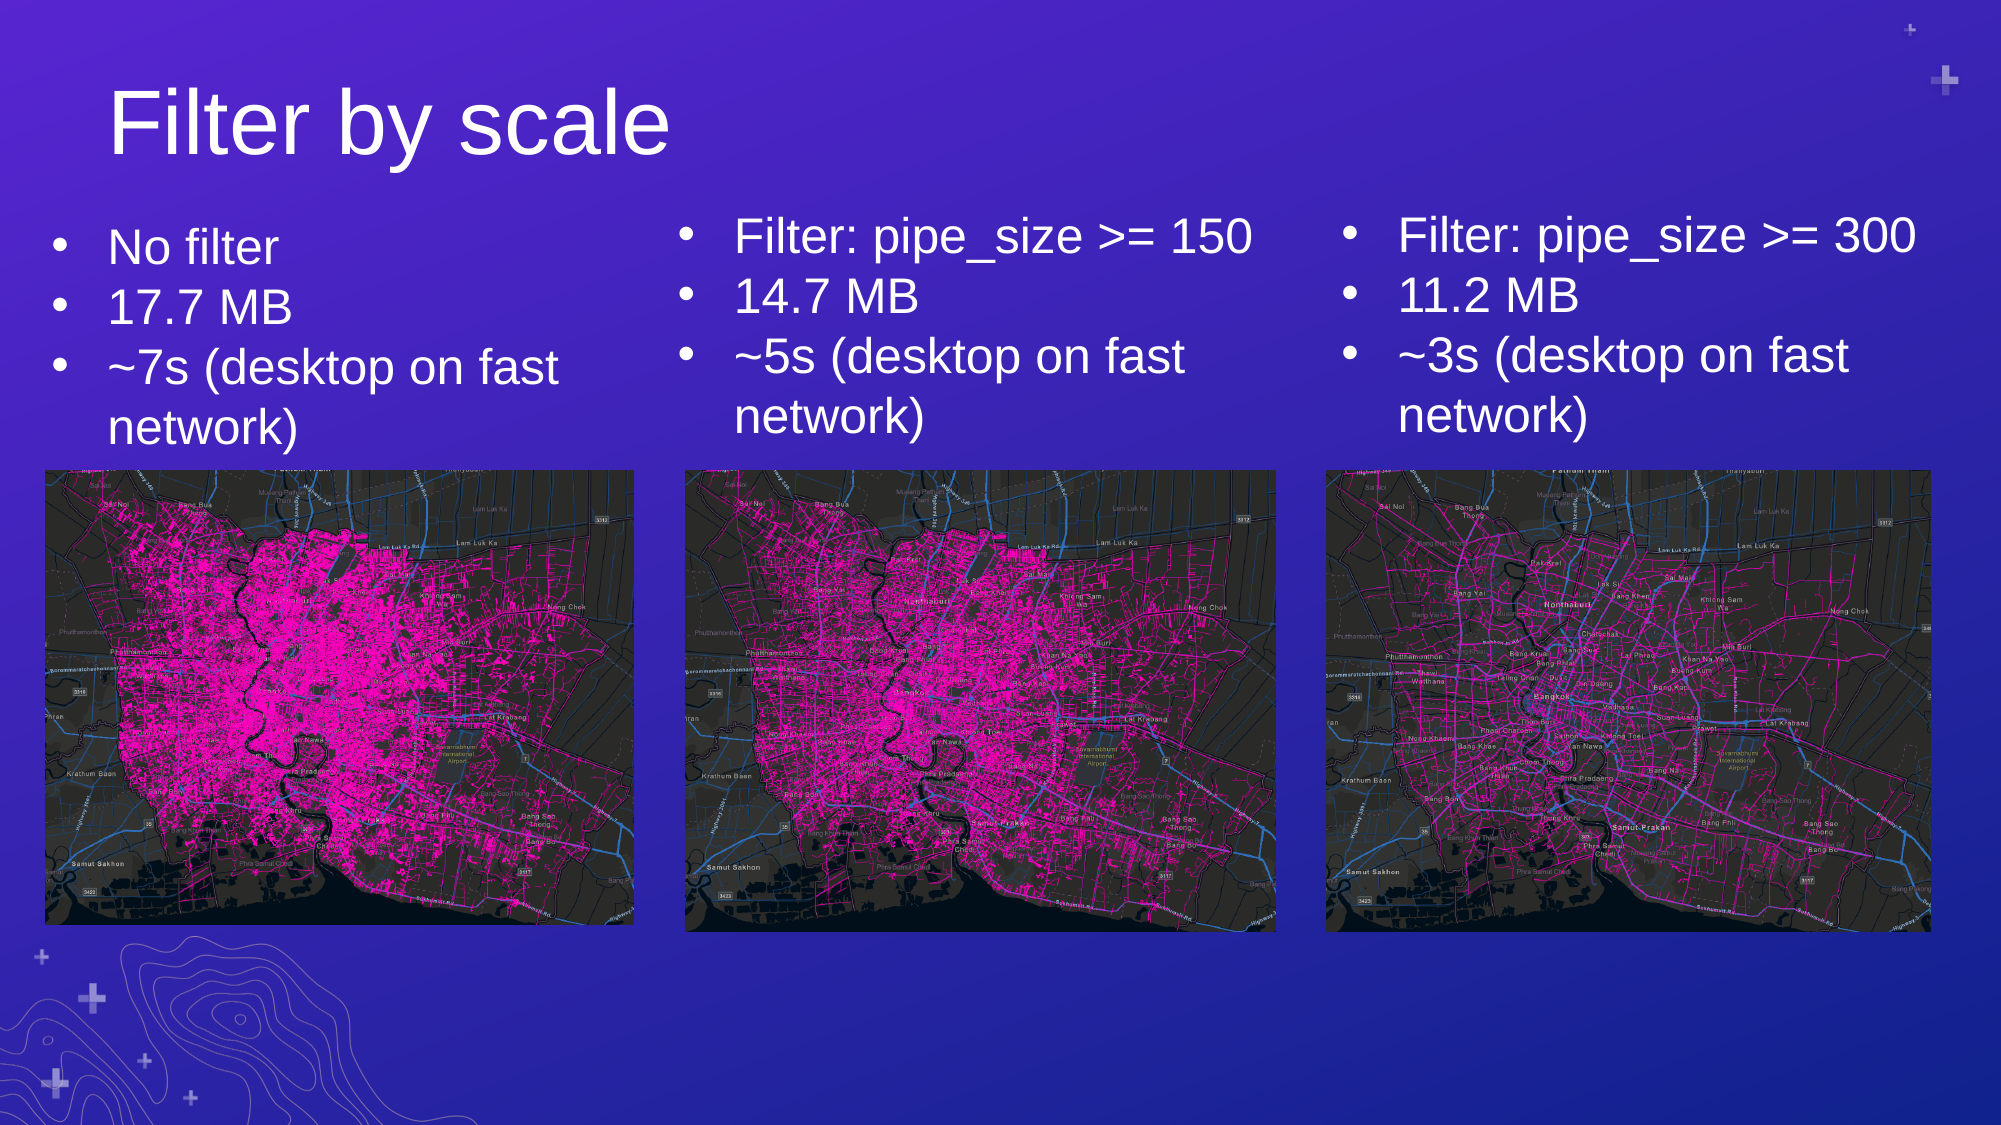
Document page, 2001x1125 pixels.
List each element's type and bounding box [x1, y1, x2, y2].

picture [45, 470, 635, 926]
picture [1326, 470, 1931, 933]
picture [684, 470, 1276, 933]
text_box [0, 0, 2000, 1125]
